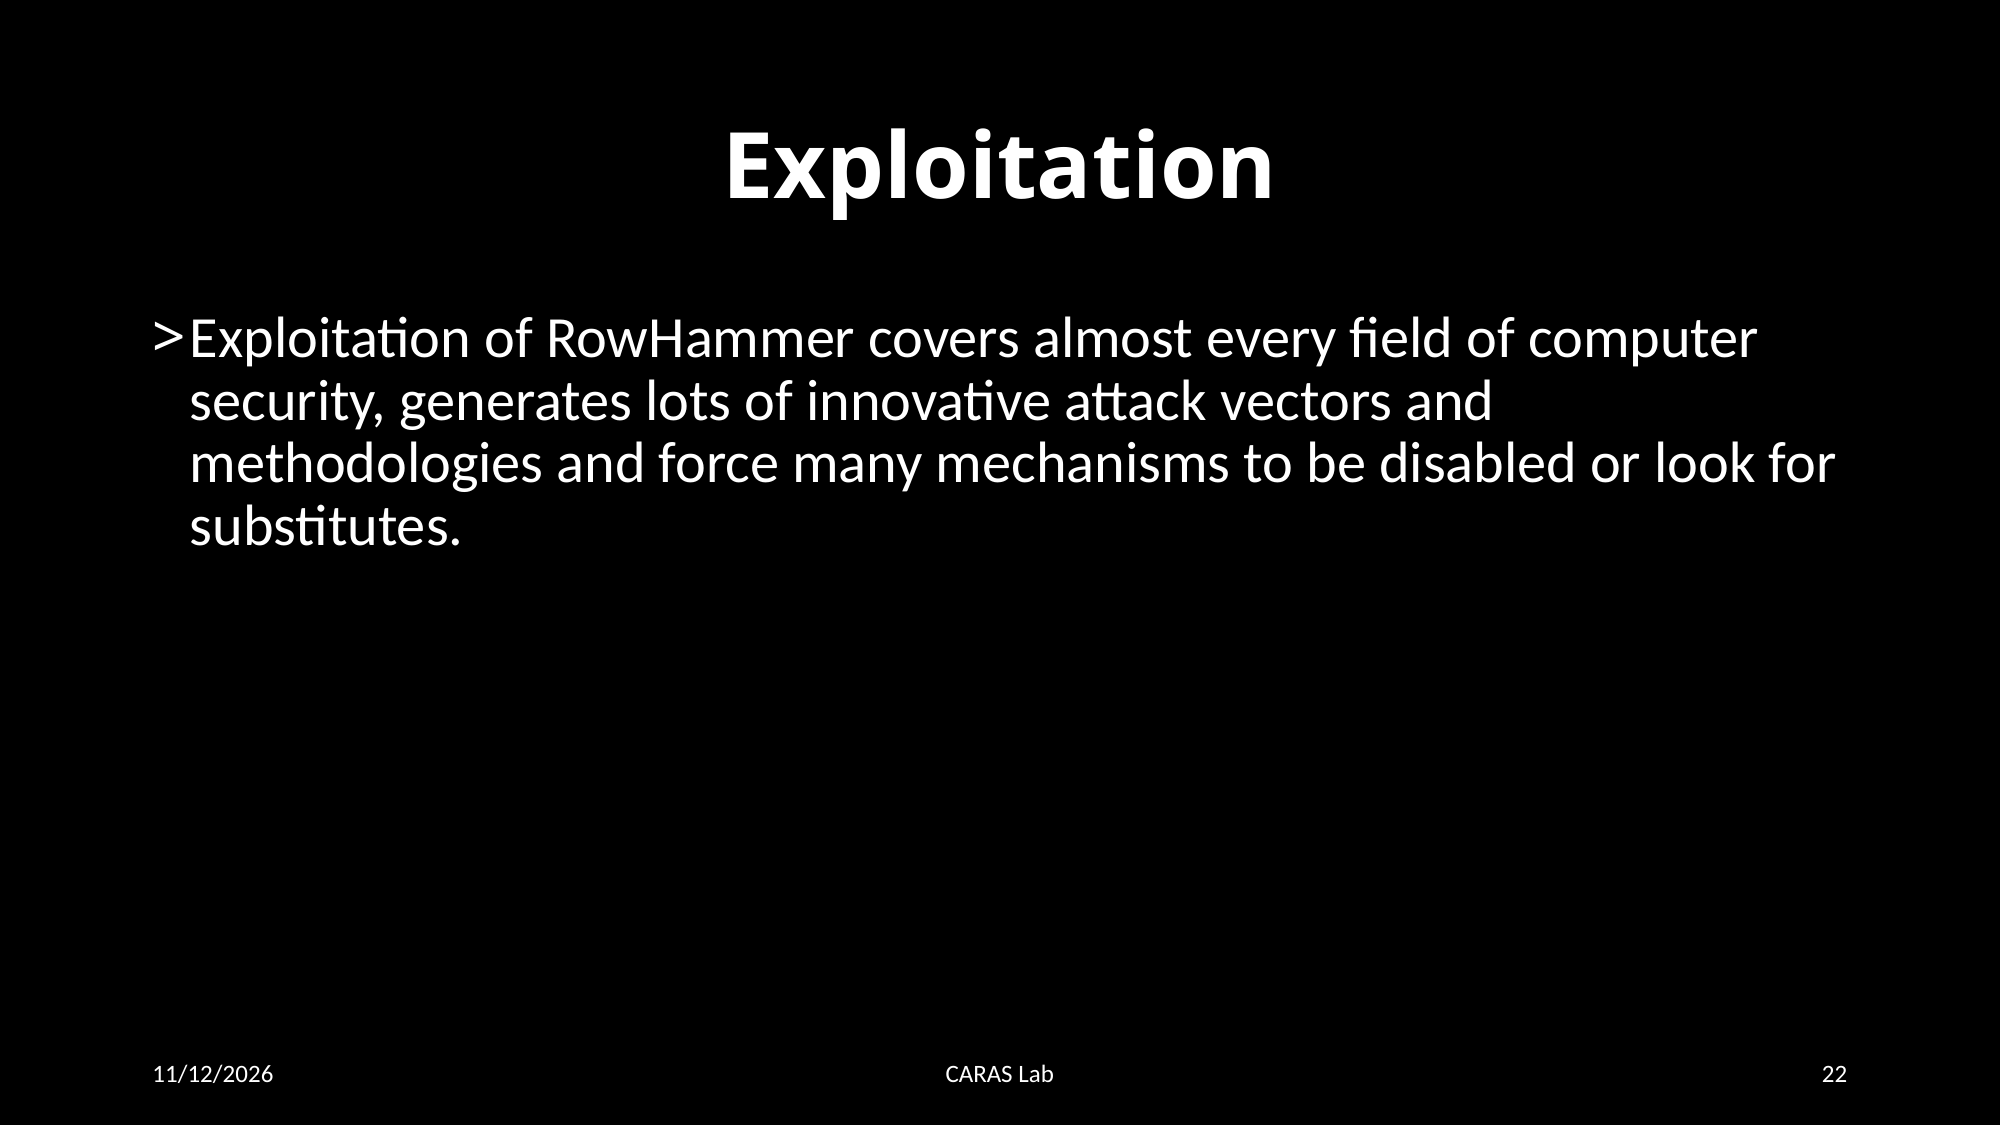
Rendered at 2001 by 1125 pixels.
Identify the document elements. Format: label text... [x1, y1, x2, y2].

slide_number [137, 1042, 588, 1103]
slide_number 22 [1412, 1042, 1863, 1103]
title Exploitation [137, 59, 1863, 278]
footer CARAS Lab [662, 1042, 1338, 1103]
list Exploitation of RowHammer covers almost every field of computer security, generates lots of innovative attack vectors and methodologies and force many mechanisms to be disabled or look for substitutes. [137, 299, 1863, 1014]
